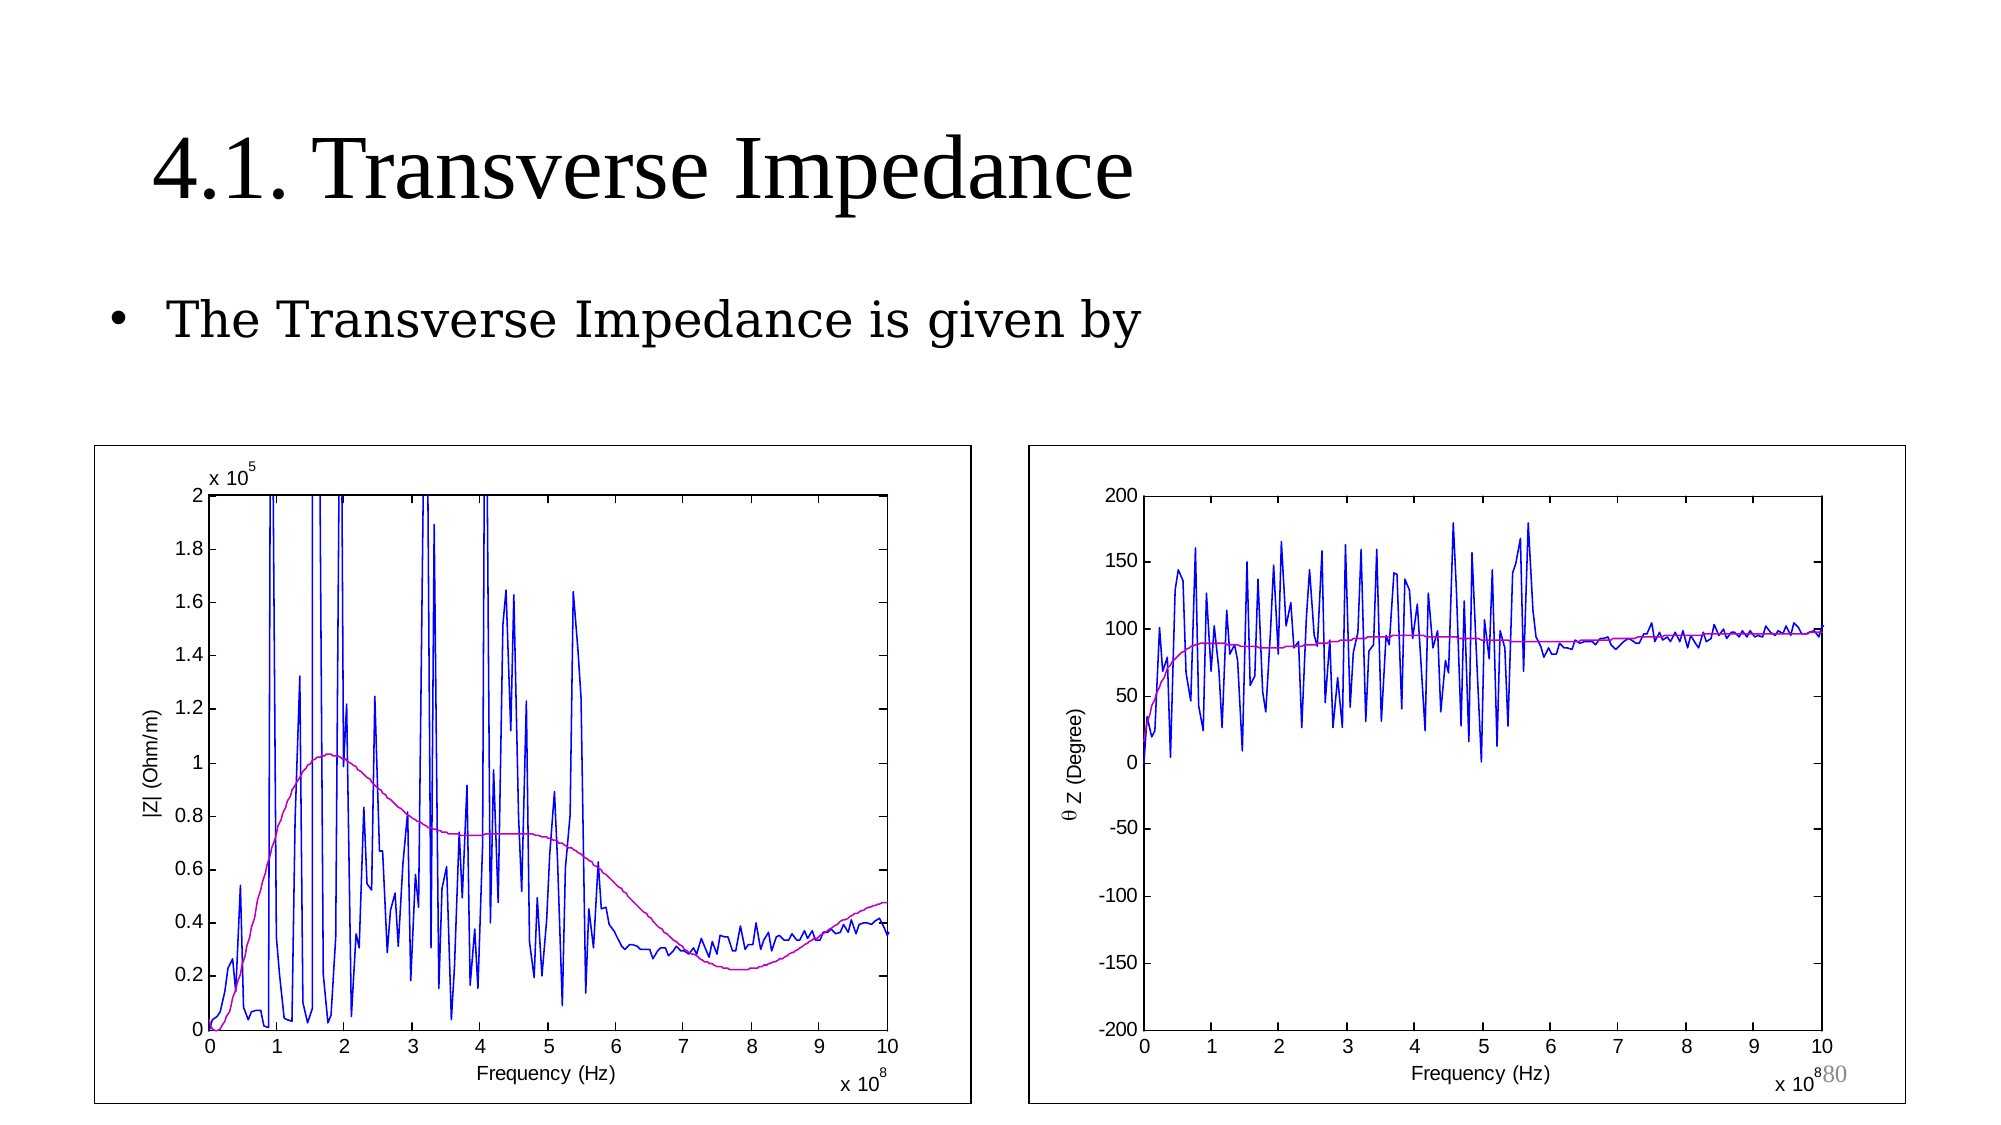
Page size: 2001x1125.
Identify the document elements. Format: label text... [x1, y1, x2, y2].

title 4.1. Transverse Impedance [137, 59, 1863, 278]
picture [95, 446, 971, 1103]
picture [1029, 446, 1905, 1103]
